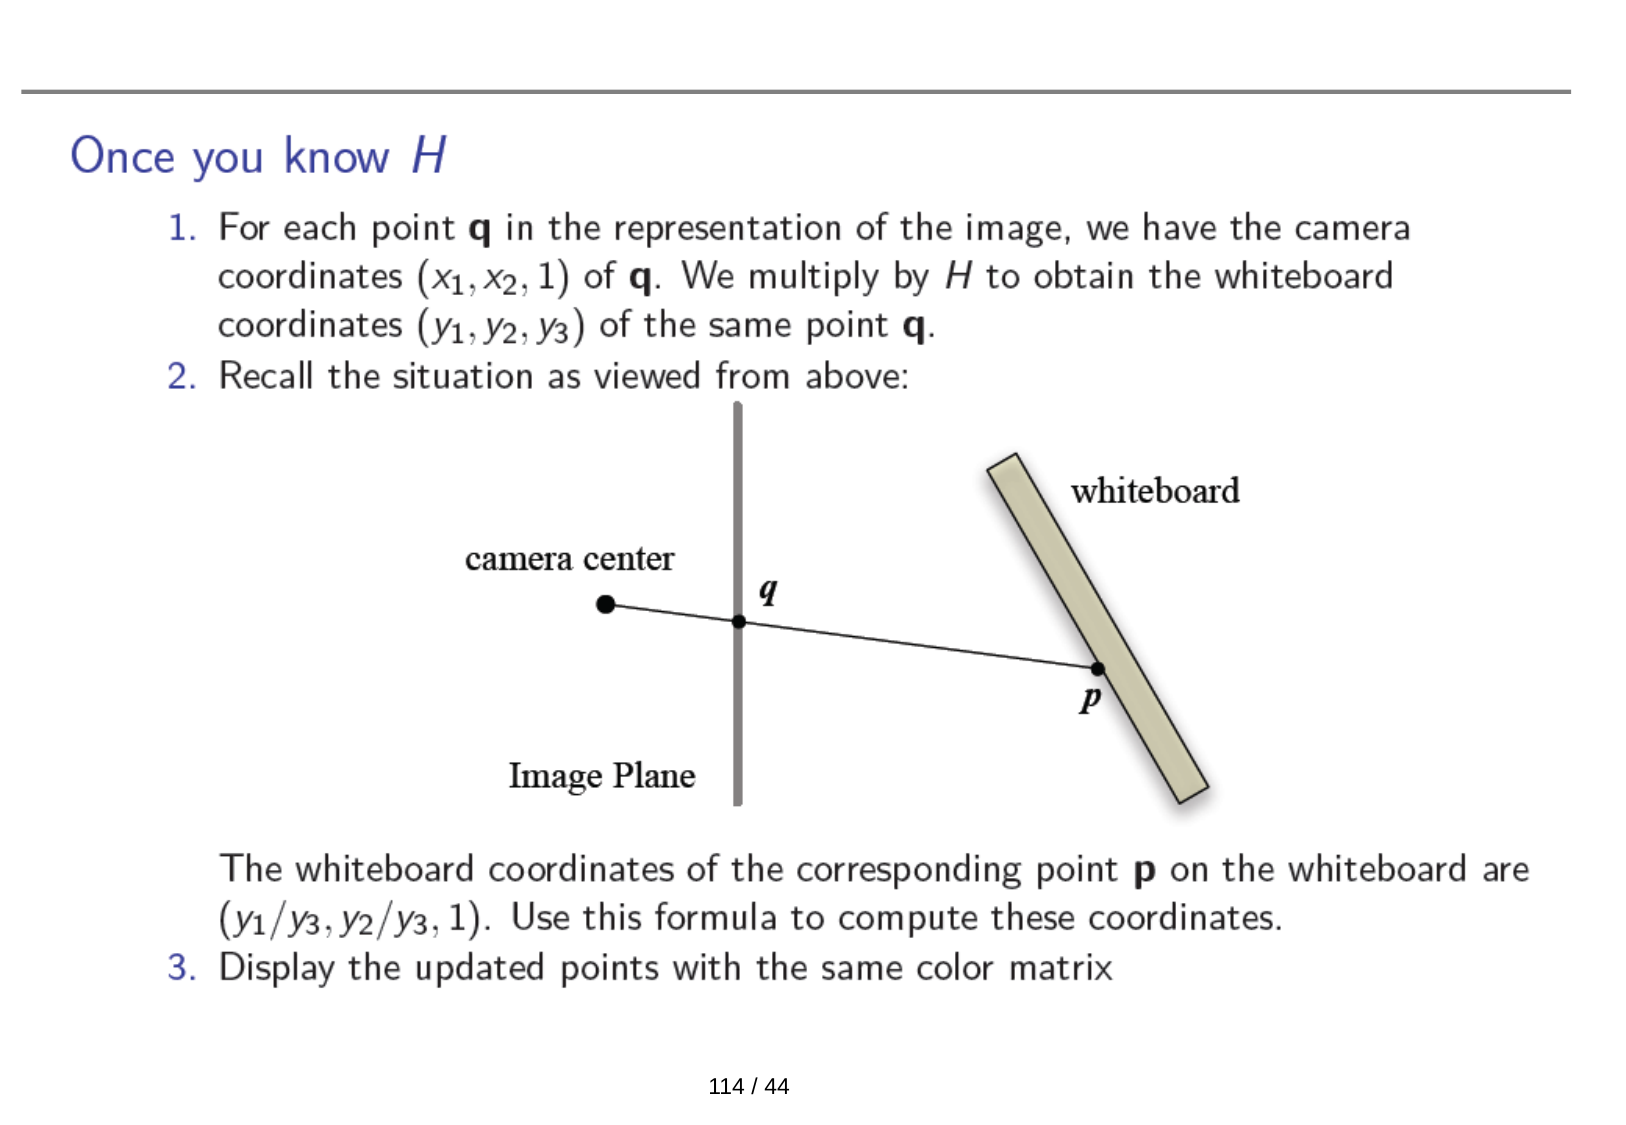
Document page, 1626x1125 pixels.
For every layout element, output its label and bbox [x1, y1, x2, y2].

picture [55, 126, 1570, 999]
